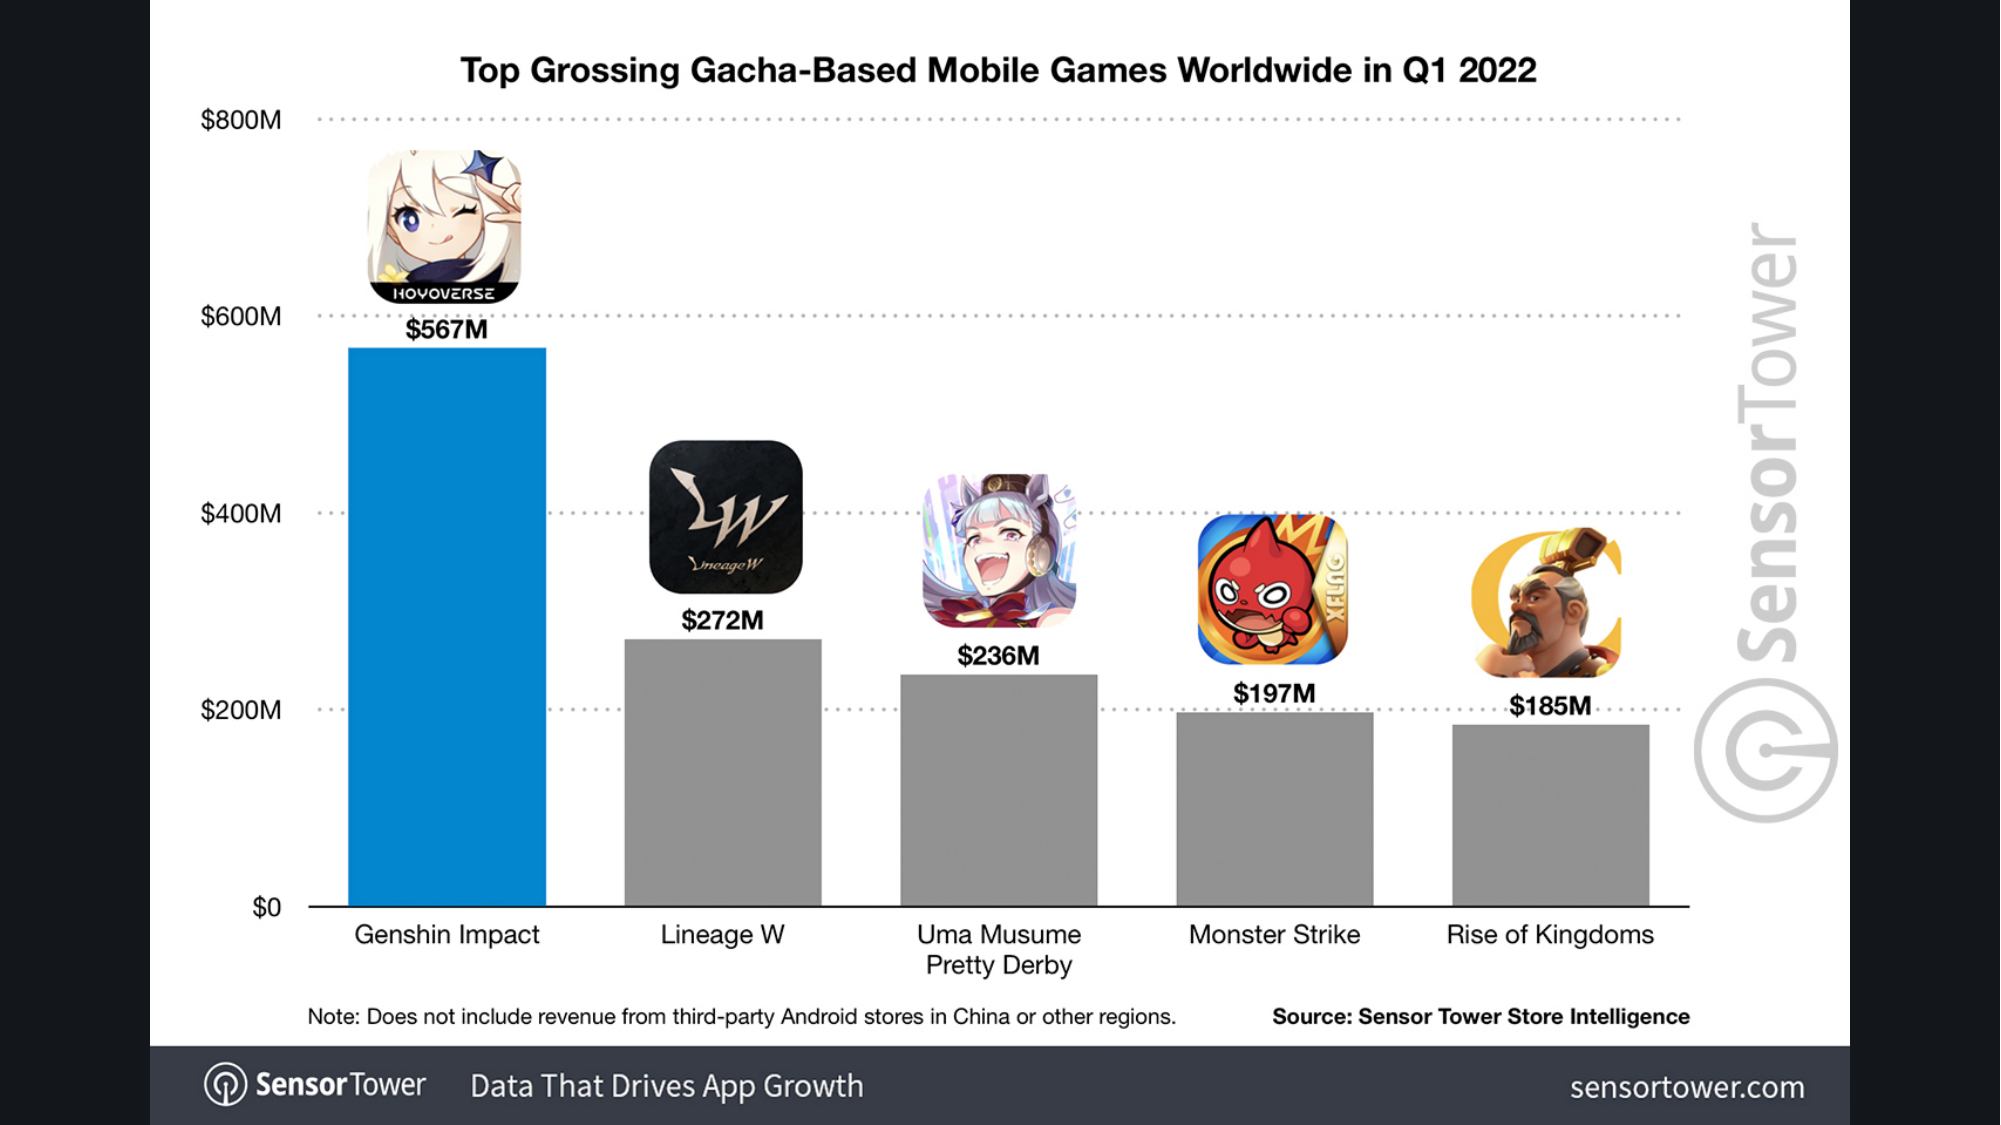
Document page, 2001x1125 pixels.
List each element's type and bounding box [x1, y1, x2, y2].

picture [150, 0, 1850, 1125]
